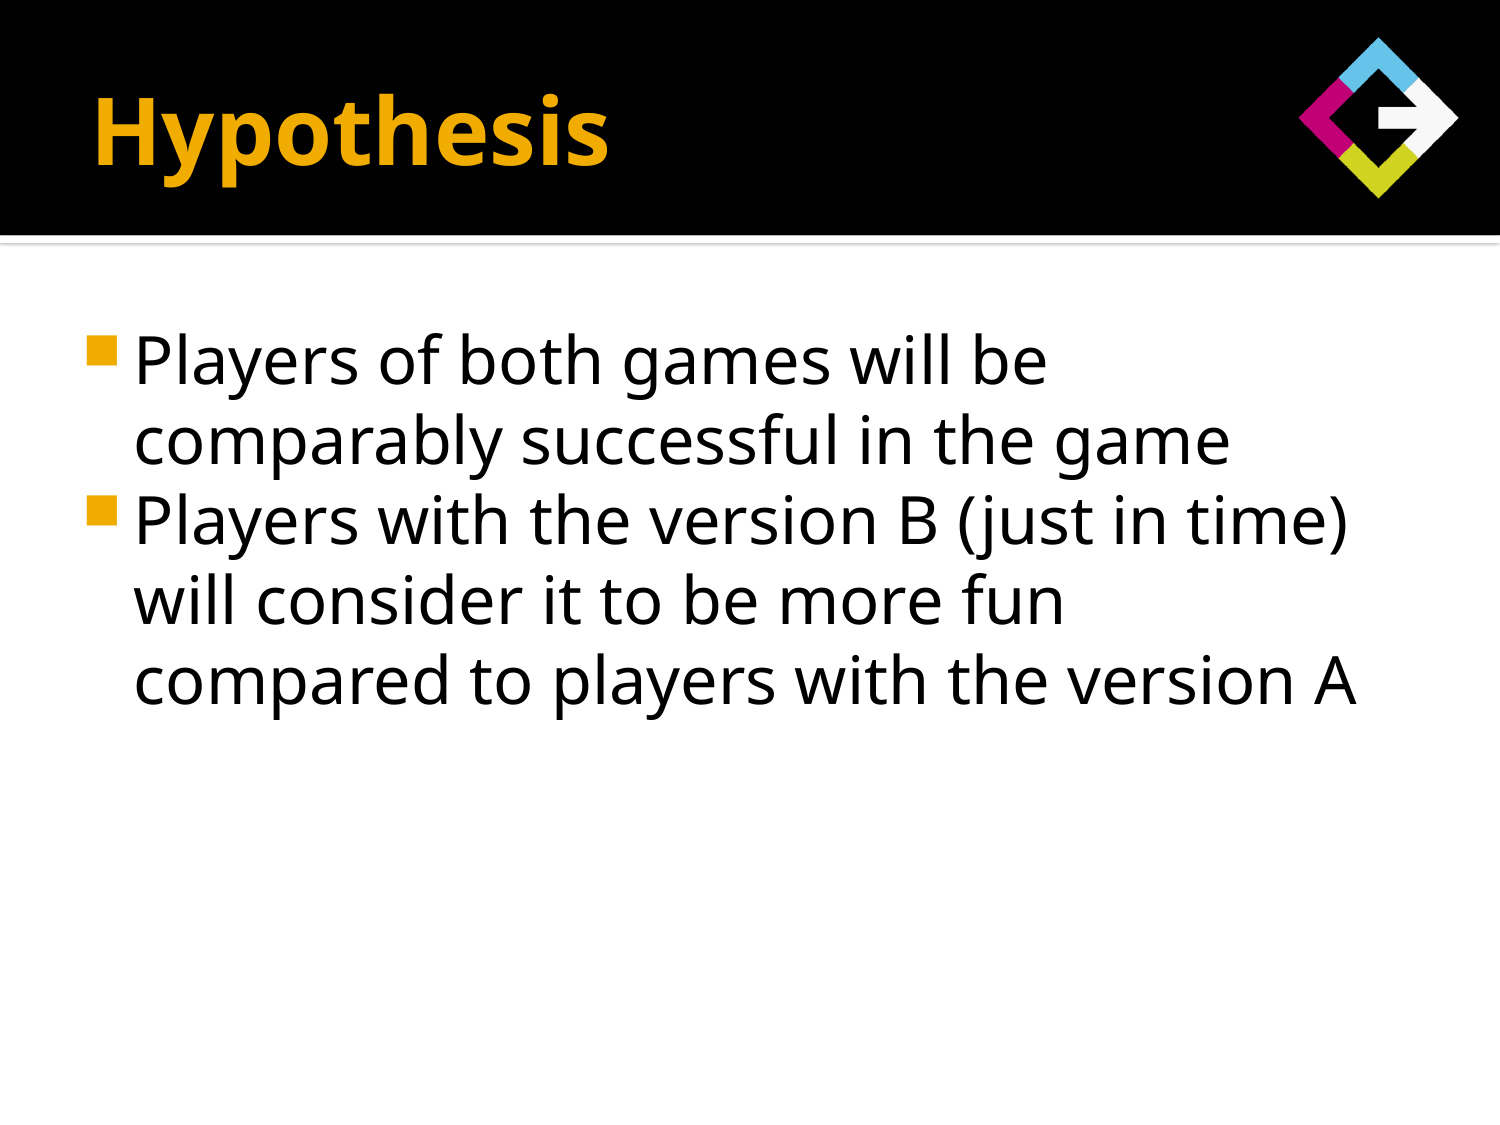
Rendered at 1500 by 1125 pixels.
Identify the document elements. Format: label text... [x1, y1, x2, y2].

list Players of both games will be comparably successful in the game Players with the version B (just in time) will consider it to be more fun compared to players with the version A [53, 302, 1404, 1062]
picture [1425, 34, 1464, 201]
title Hypothesis [75, 25, 1425, 231]
